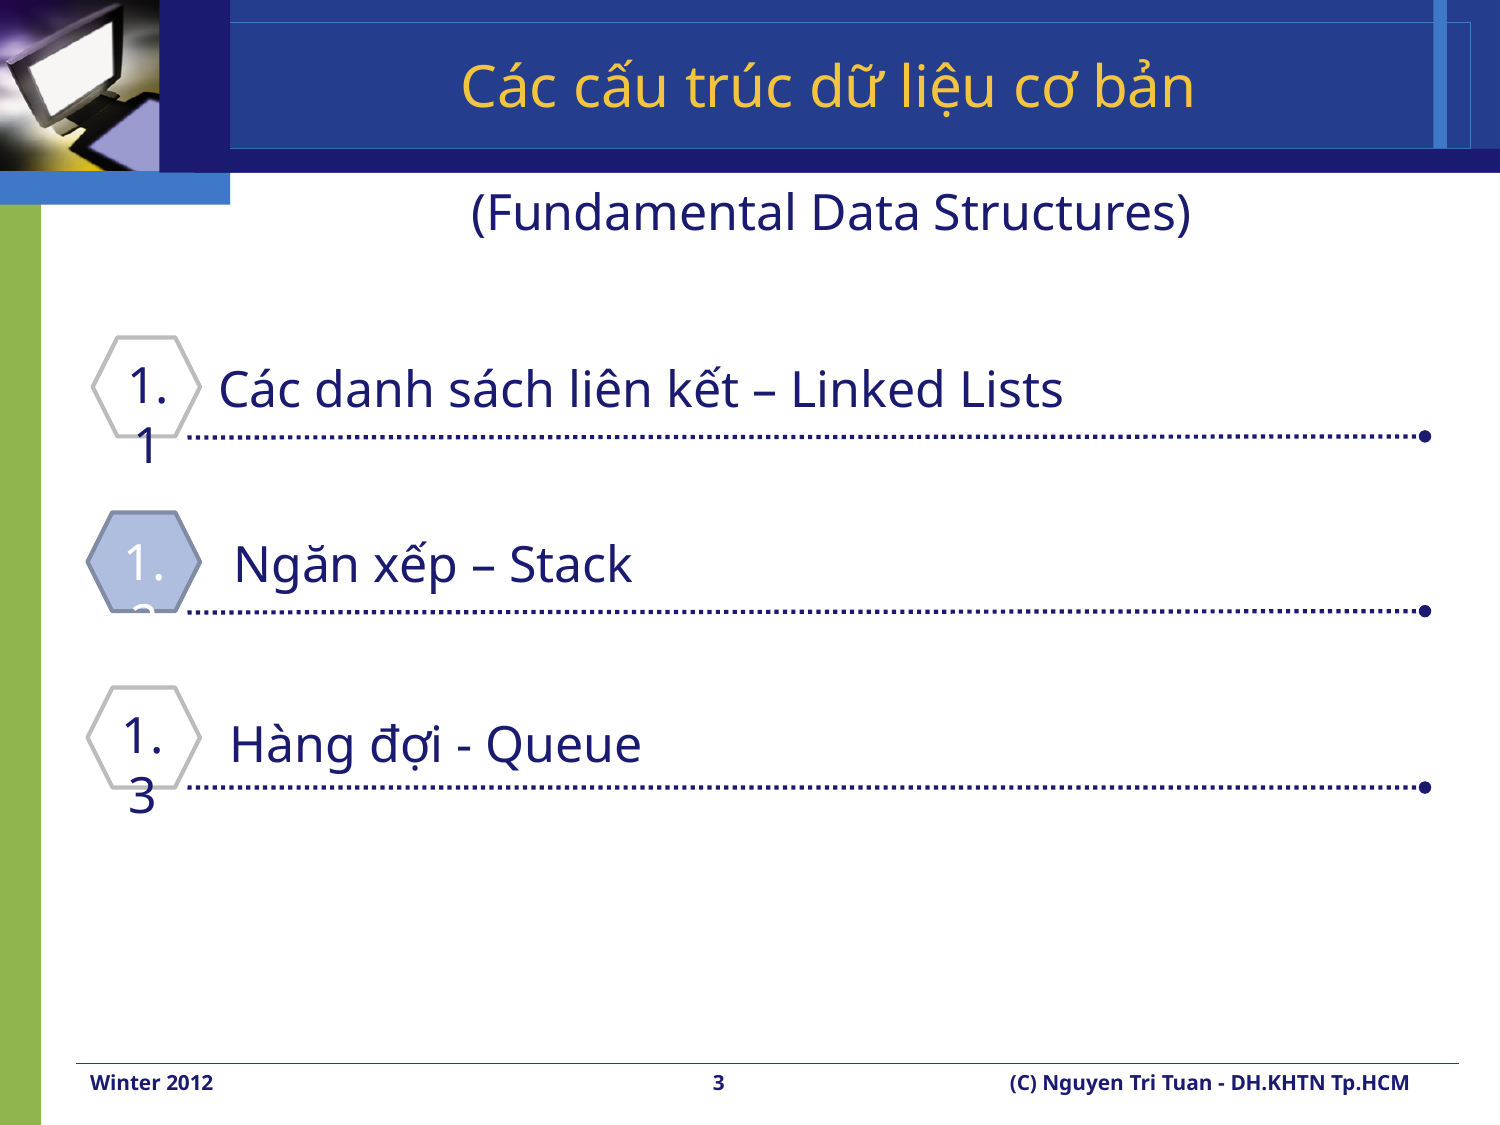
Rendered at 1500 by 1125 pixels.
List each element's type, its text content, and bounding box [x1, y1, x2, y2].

text_box 1.3 [92, 696, 193, 832]
text_box [90, 371, 98, 403]
text_box [105, 685, 182, 696]
picture [0, 0, 159, 171]
text_box Hàng đợi - Queue [214, 705, 658, 781]
title Các cấu trúc dữ liệu cơ bản [220, 38, 1438, 131]
text_box [1416, 604, 1432, 618]
text_box [104, 510, 183, 523]
text_box [110, 335, 182, 346]
footer (C) Nguyen Tri Tuan - DH.KHTN Tp.HCM [887, 1062, 1426, 1125]
text_box Ngăn xếp – Stack [218, 524, 649, 600]
slide_number 3 [599, 1062, 838, 1125]
slide_number Winter 2012 [74, 1062, 426, 1125]
text_box 1.2 [94, 523, 195, 658]
text_box [195, 547, 202, 577]
text_box [85, 544, 94, 580]
text_box (Fundamental Data Structures) [224, 172, 1438, 248]
text_box Các danh sách liên kết – Linked Lists [203, 349, 1080, 425]
text_box [193, 718, 202, 757]
text_box [85, 723, 92, 752]
text_box [1416, 781, 1432, 794]
text_box [1416, 430, 1432, 443]
text_box 1.1 [98, 346, 199, 482]
